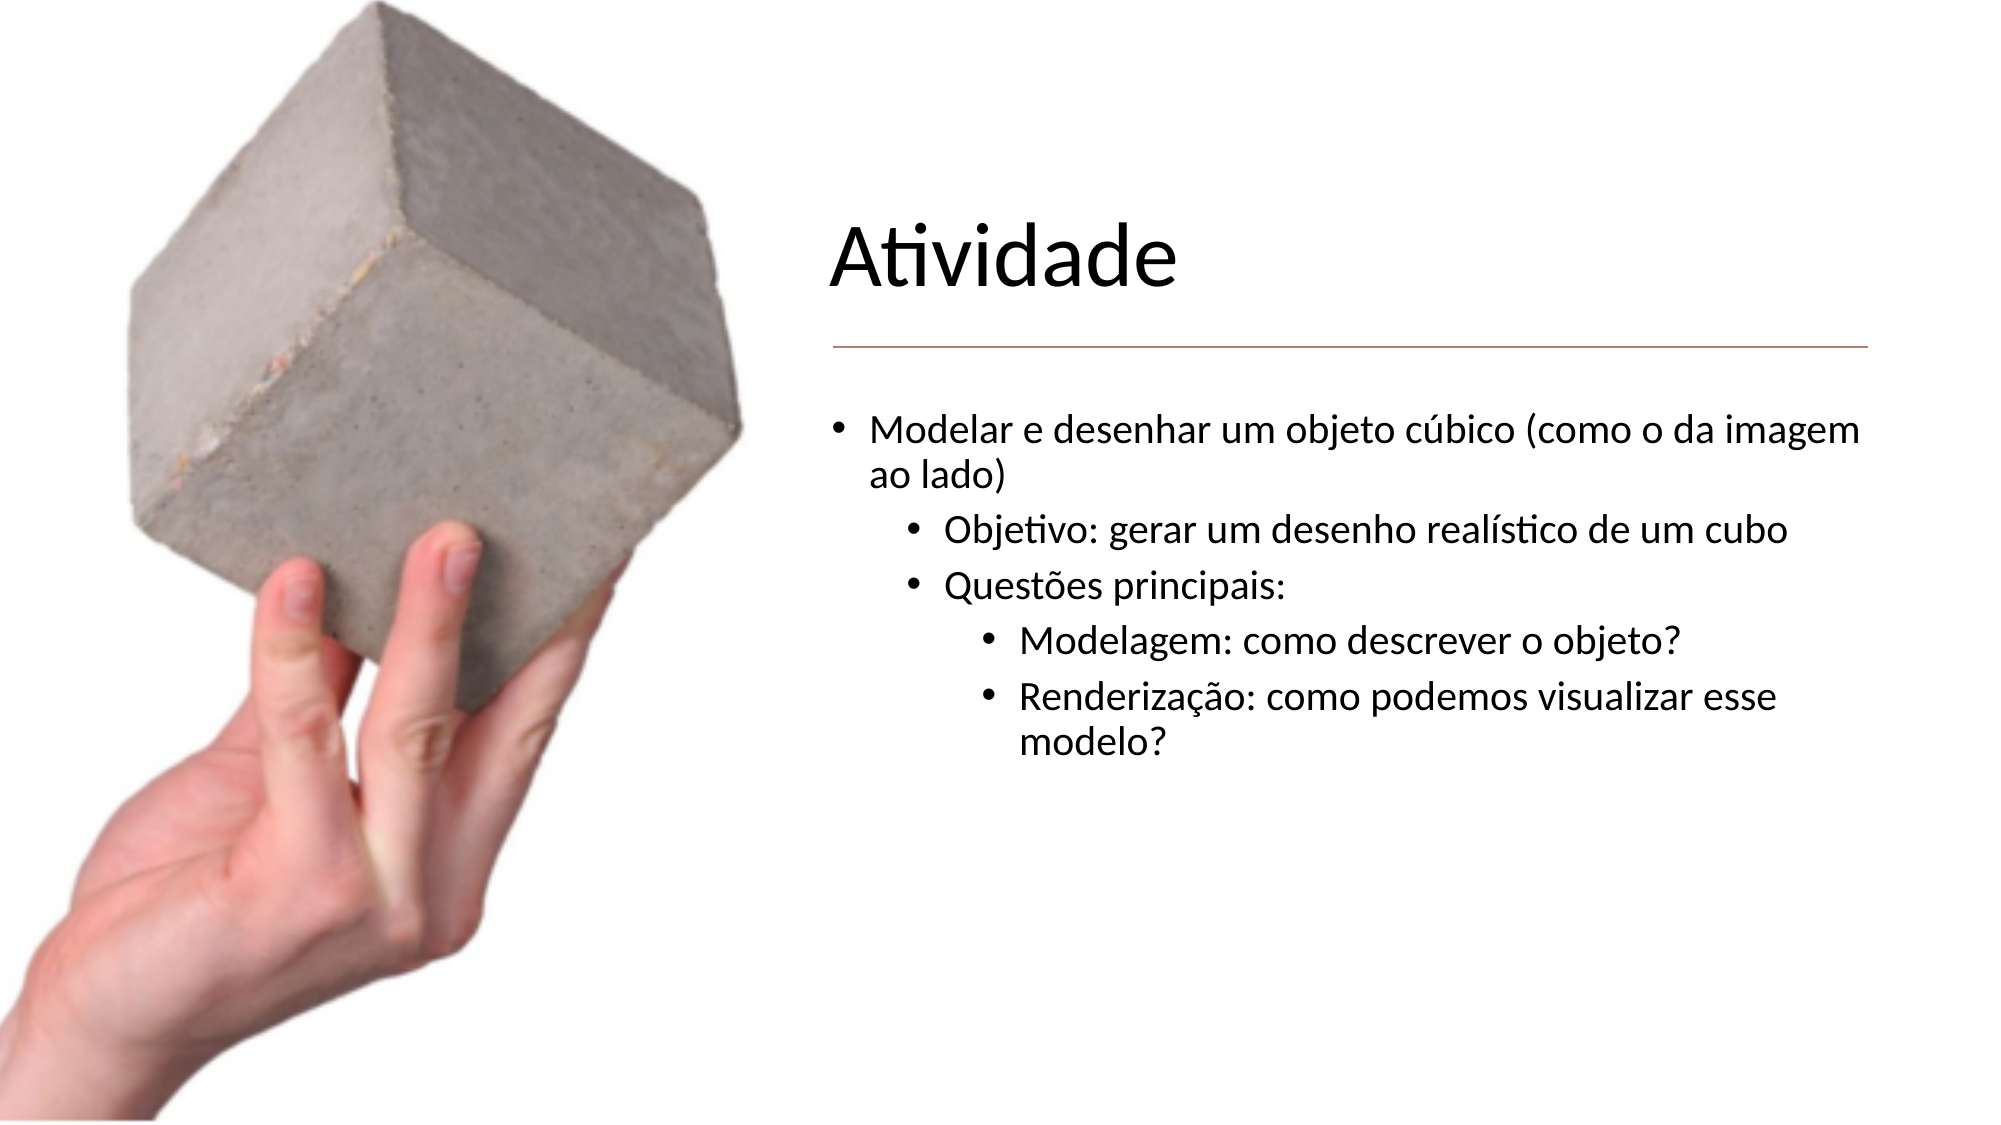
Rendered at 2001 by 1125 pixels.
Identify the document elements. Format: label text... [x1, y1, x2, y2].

list Modelar e desenhar um objeto cúbico (como o da imagem ao lado) Objetivo: gerar um desenho realístico de um cubo Questões principais: Modelagem: como descrever o objeto? Renderização: como podemos visualizar esse modelo? [814, 399, 1895, 1021]
picture [0, 0, 761, 1125]
title Atividade [814, 103, 1895, 315]
